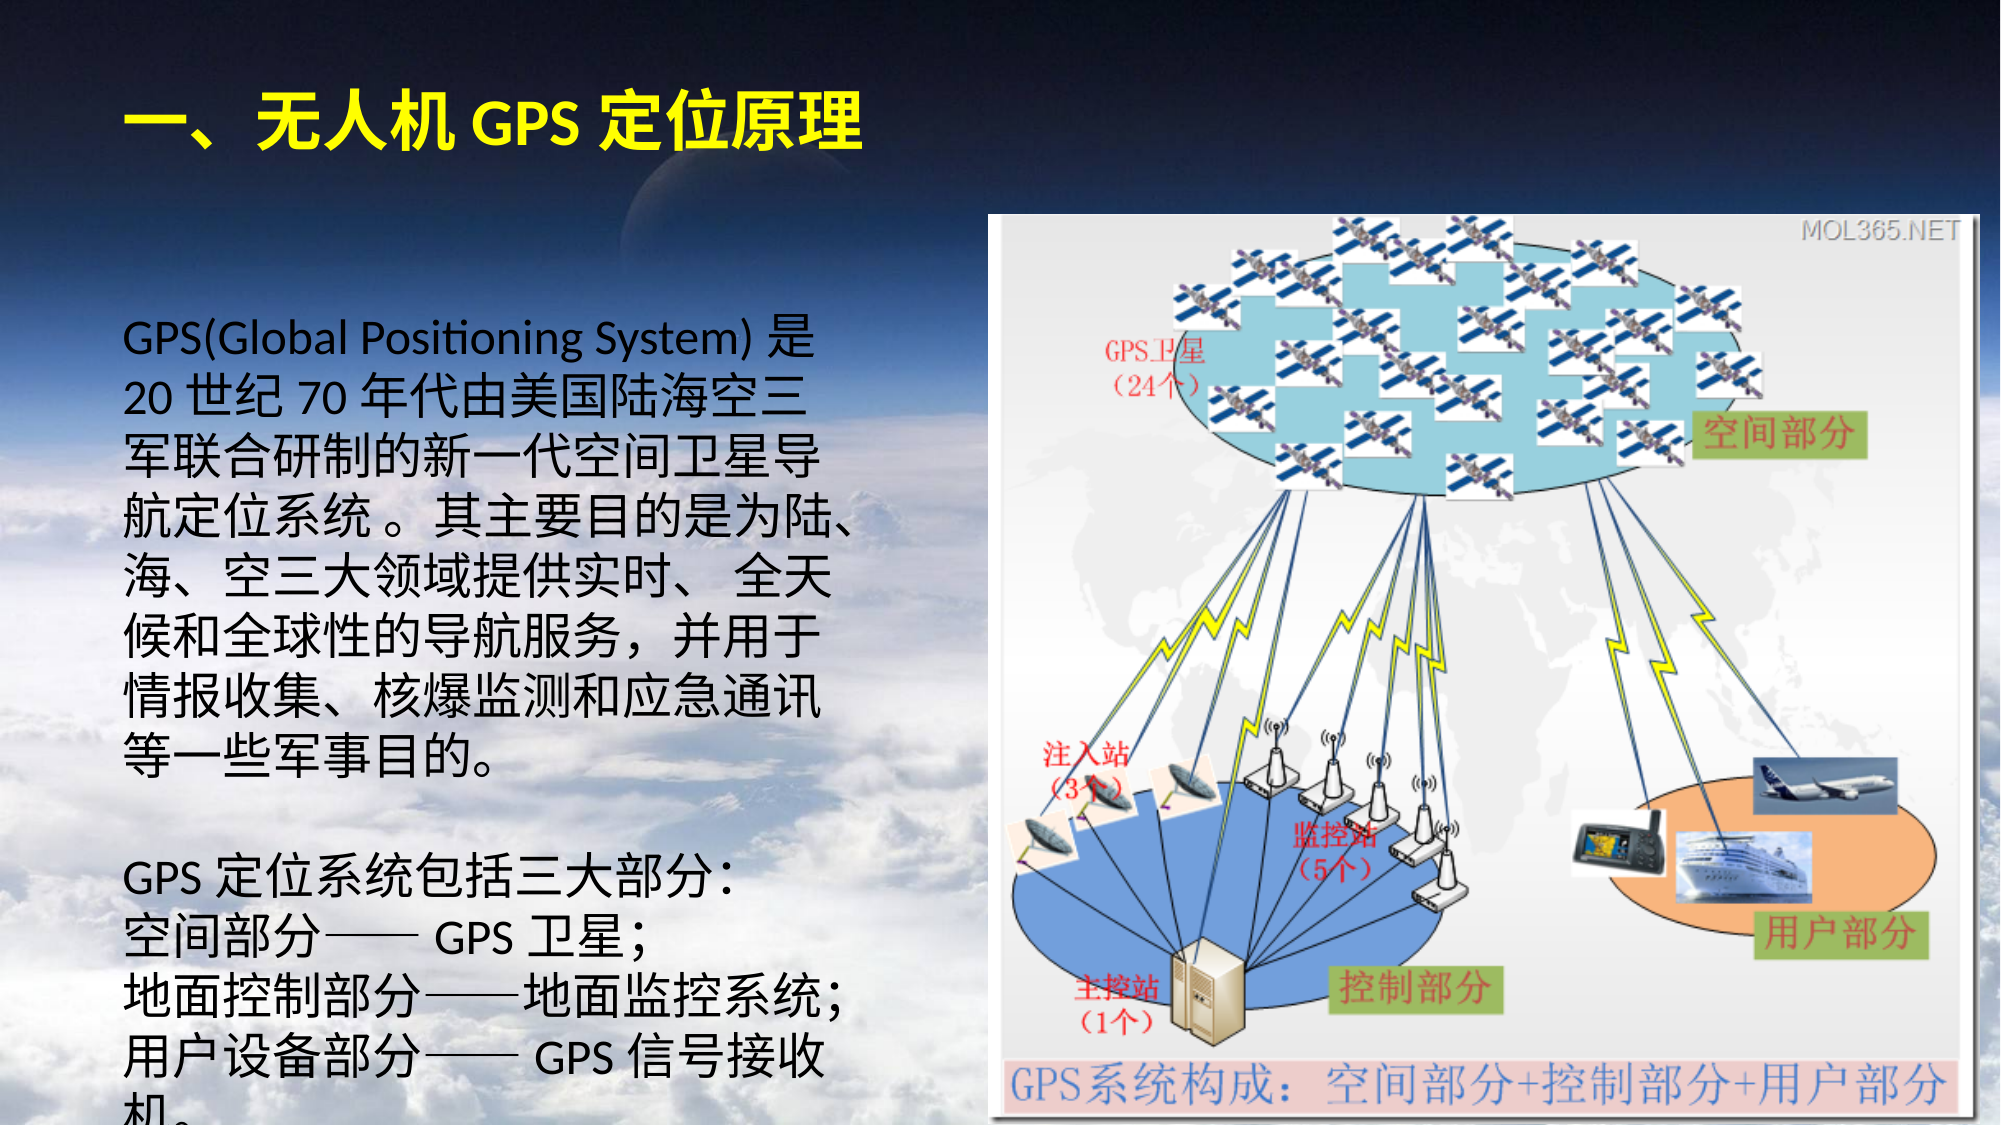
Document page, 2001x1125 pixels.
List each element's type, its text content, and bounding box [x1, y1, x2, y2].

text_box 一、无人机GPS定位原理 [107, 71, 1843, 166]
picture [0, 0, 2001, 1125]
text_box GPS(Global Positioning System)是20世纪70年代由美国陆海空三军联合研制的新一代空间卫星导航定位系统 。其主要目的是为陆、海、空三大领域提供实时、 全天候和全球性的导航服务，并用于情报收集、核爆监测和应急通讯等一些军事目的。 GPS定位系统包括三大部分： 空间部分——GPS卫星； 地面控制部分——地面监控系统； 用户设备部分——GPS信号接收机。 [107, 297, 865, 1125]
